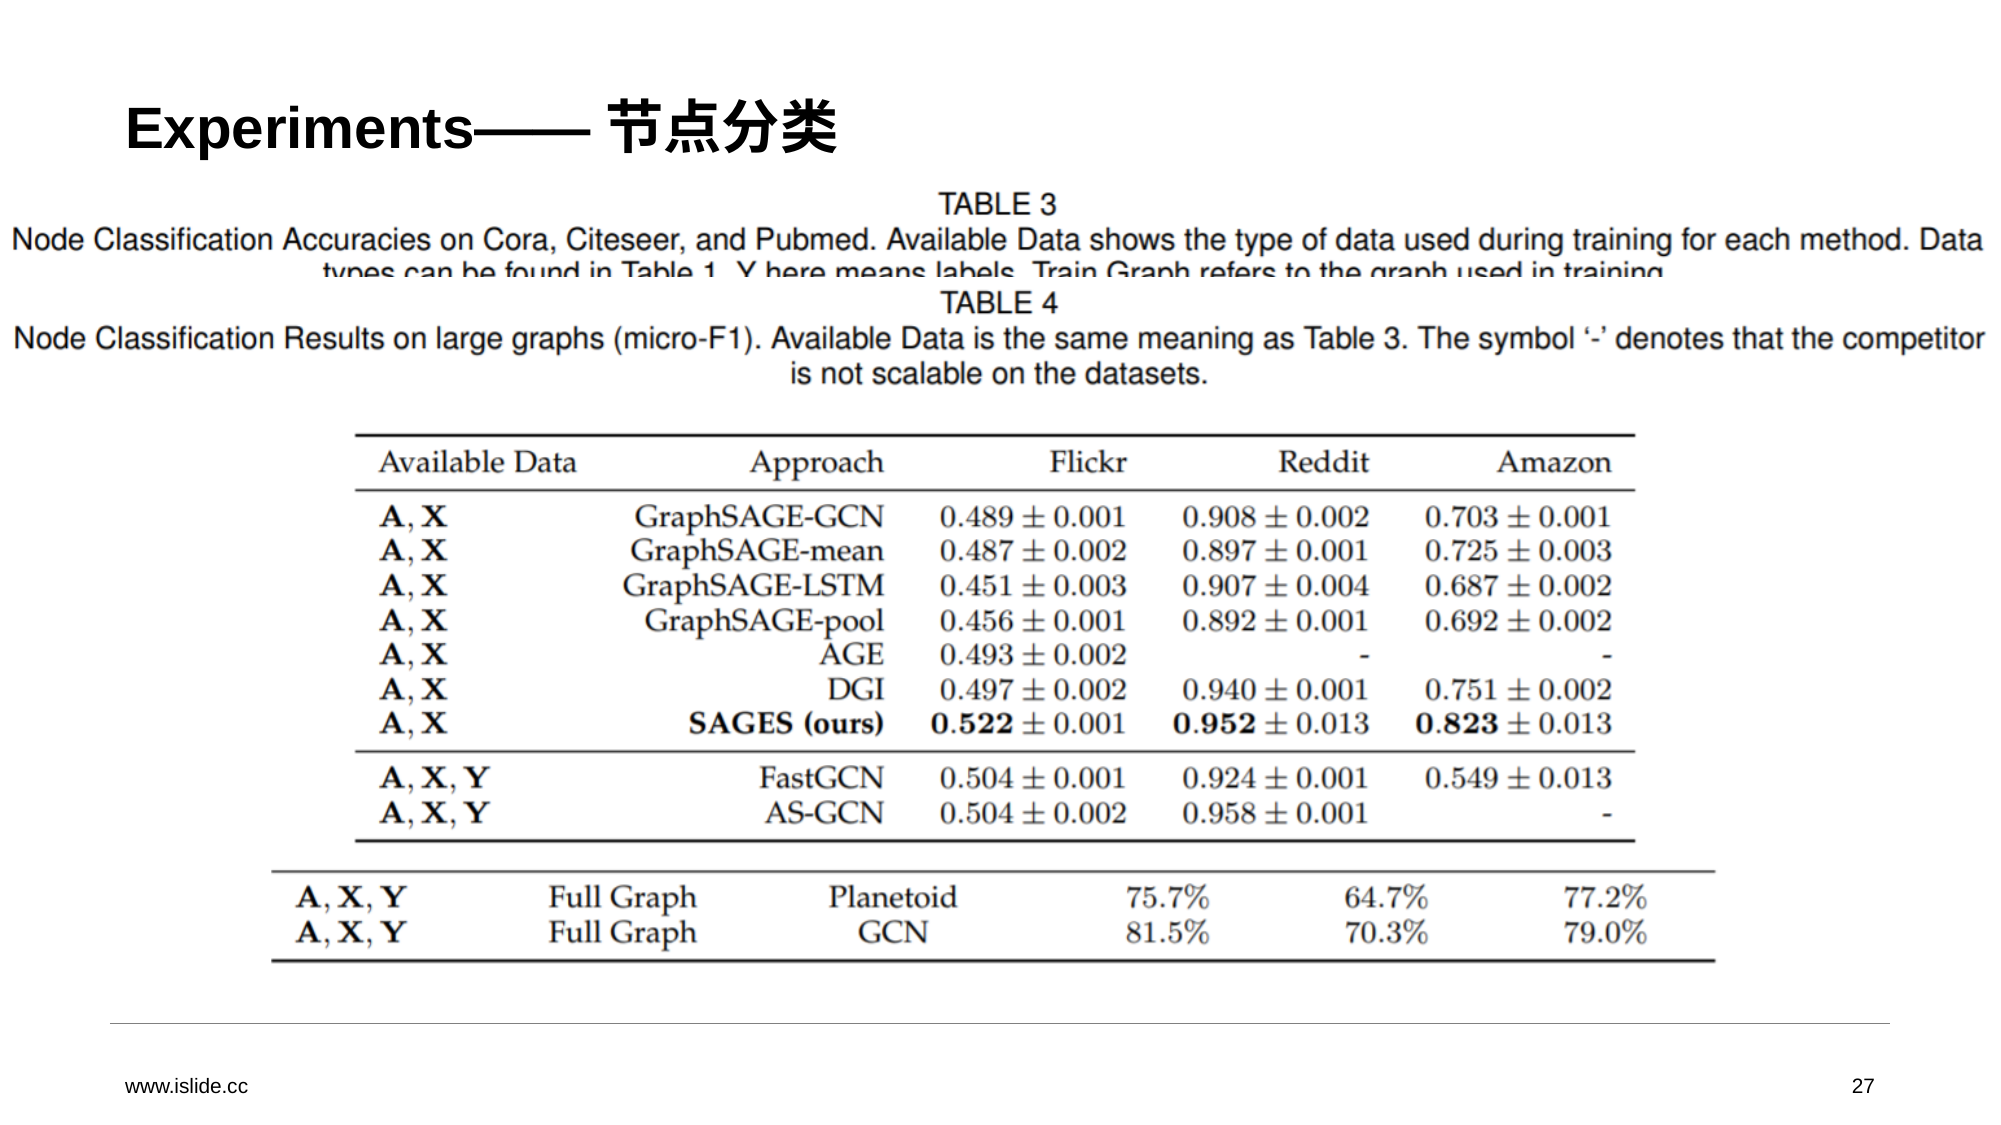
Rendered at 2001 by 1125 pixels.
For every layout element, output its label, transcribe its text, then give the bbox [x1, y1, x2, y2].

footer www.islide.cc [109, 1068, 790, 1103]
slide_number 27 [1412, 1068, 1890, 1103]
title Experiments——节点分类 [109, 0, 1890, 168]
picture [0, 168, 2000, 973]
